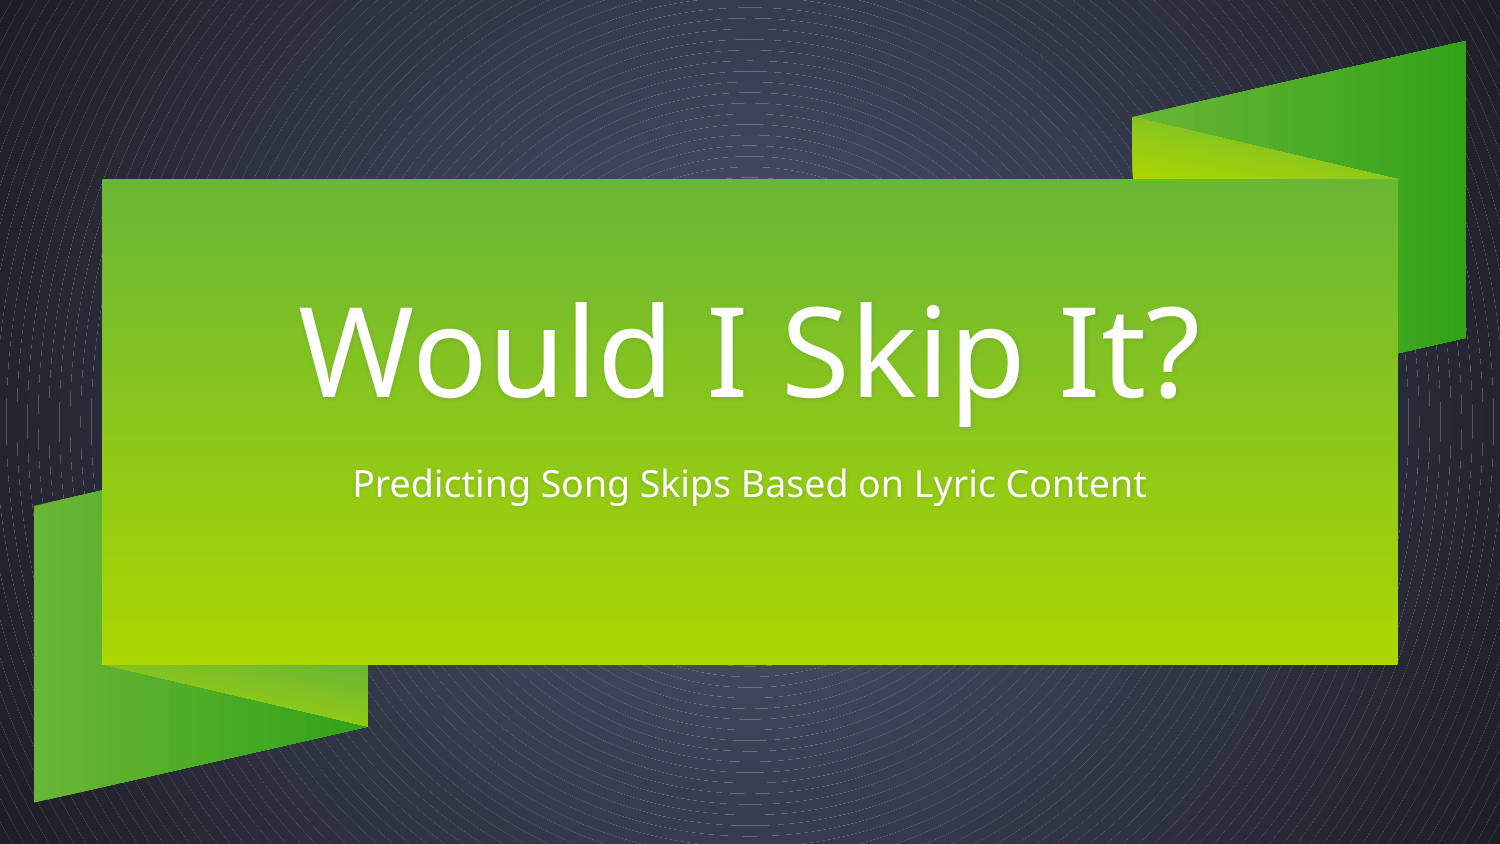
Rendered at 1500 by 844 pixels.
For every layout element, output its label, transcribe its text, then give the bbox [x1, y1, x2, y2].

title Would I Skip It? Predicting Song Skips Based on Lyric Content [180, 174, 1320, 662]
